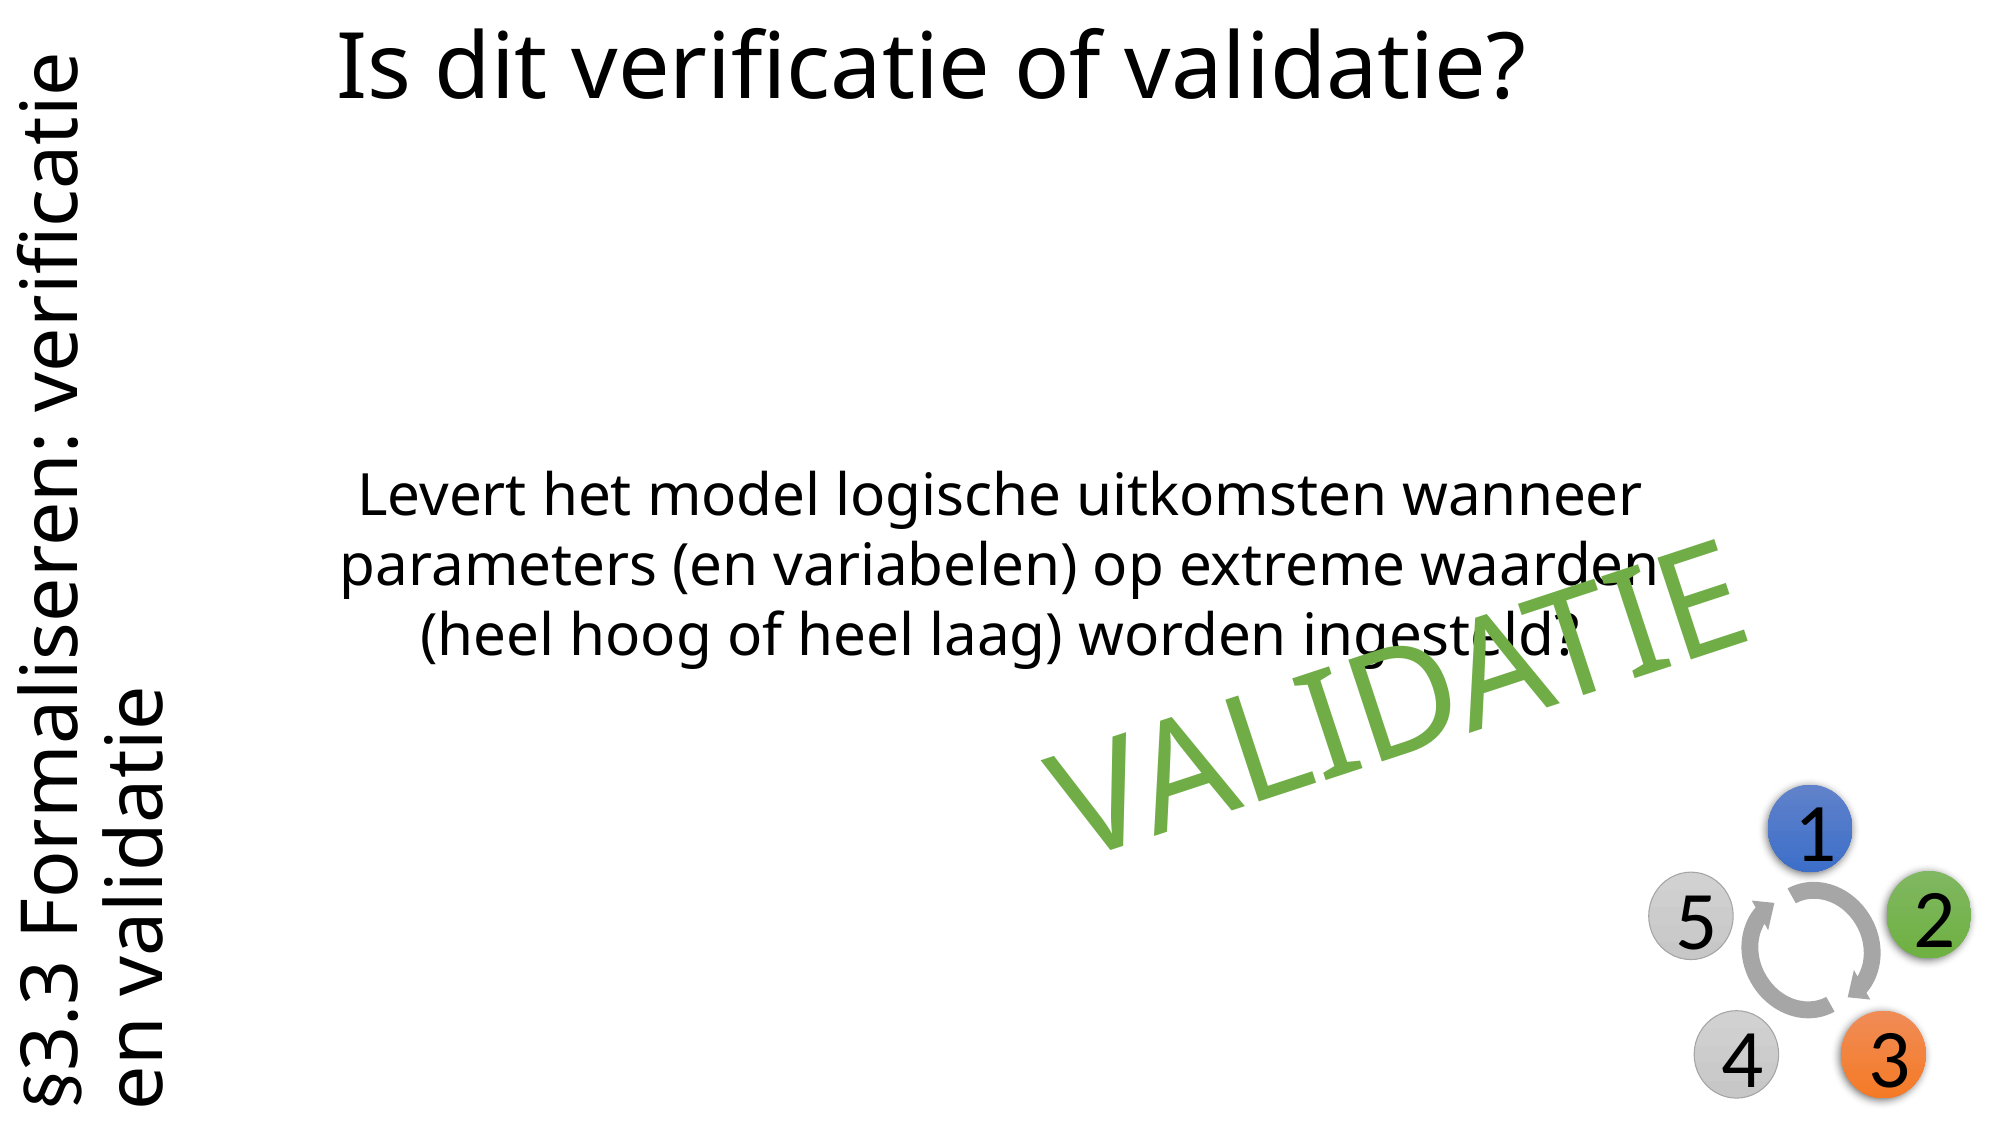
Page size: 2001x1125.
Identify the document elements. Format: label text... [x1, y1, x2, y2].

text_box §3.3 Formaliseren: verificatie en validatie [0, 0, 189, 1125]
text_box validatie [945, 462, 1850, 925]
text_box Levert het model logische uitkomsten wanneer parameters (en variabelen) op extreme waarden (heel hoog of heel laag) worden ingesteld? [321, 450, 1679, 675]
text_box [1648, 784, 1972, 1099]
text_box Is dit verificatie of validatie? [321, 0, 1919, 125]
